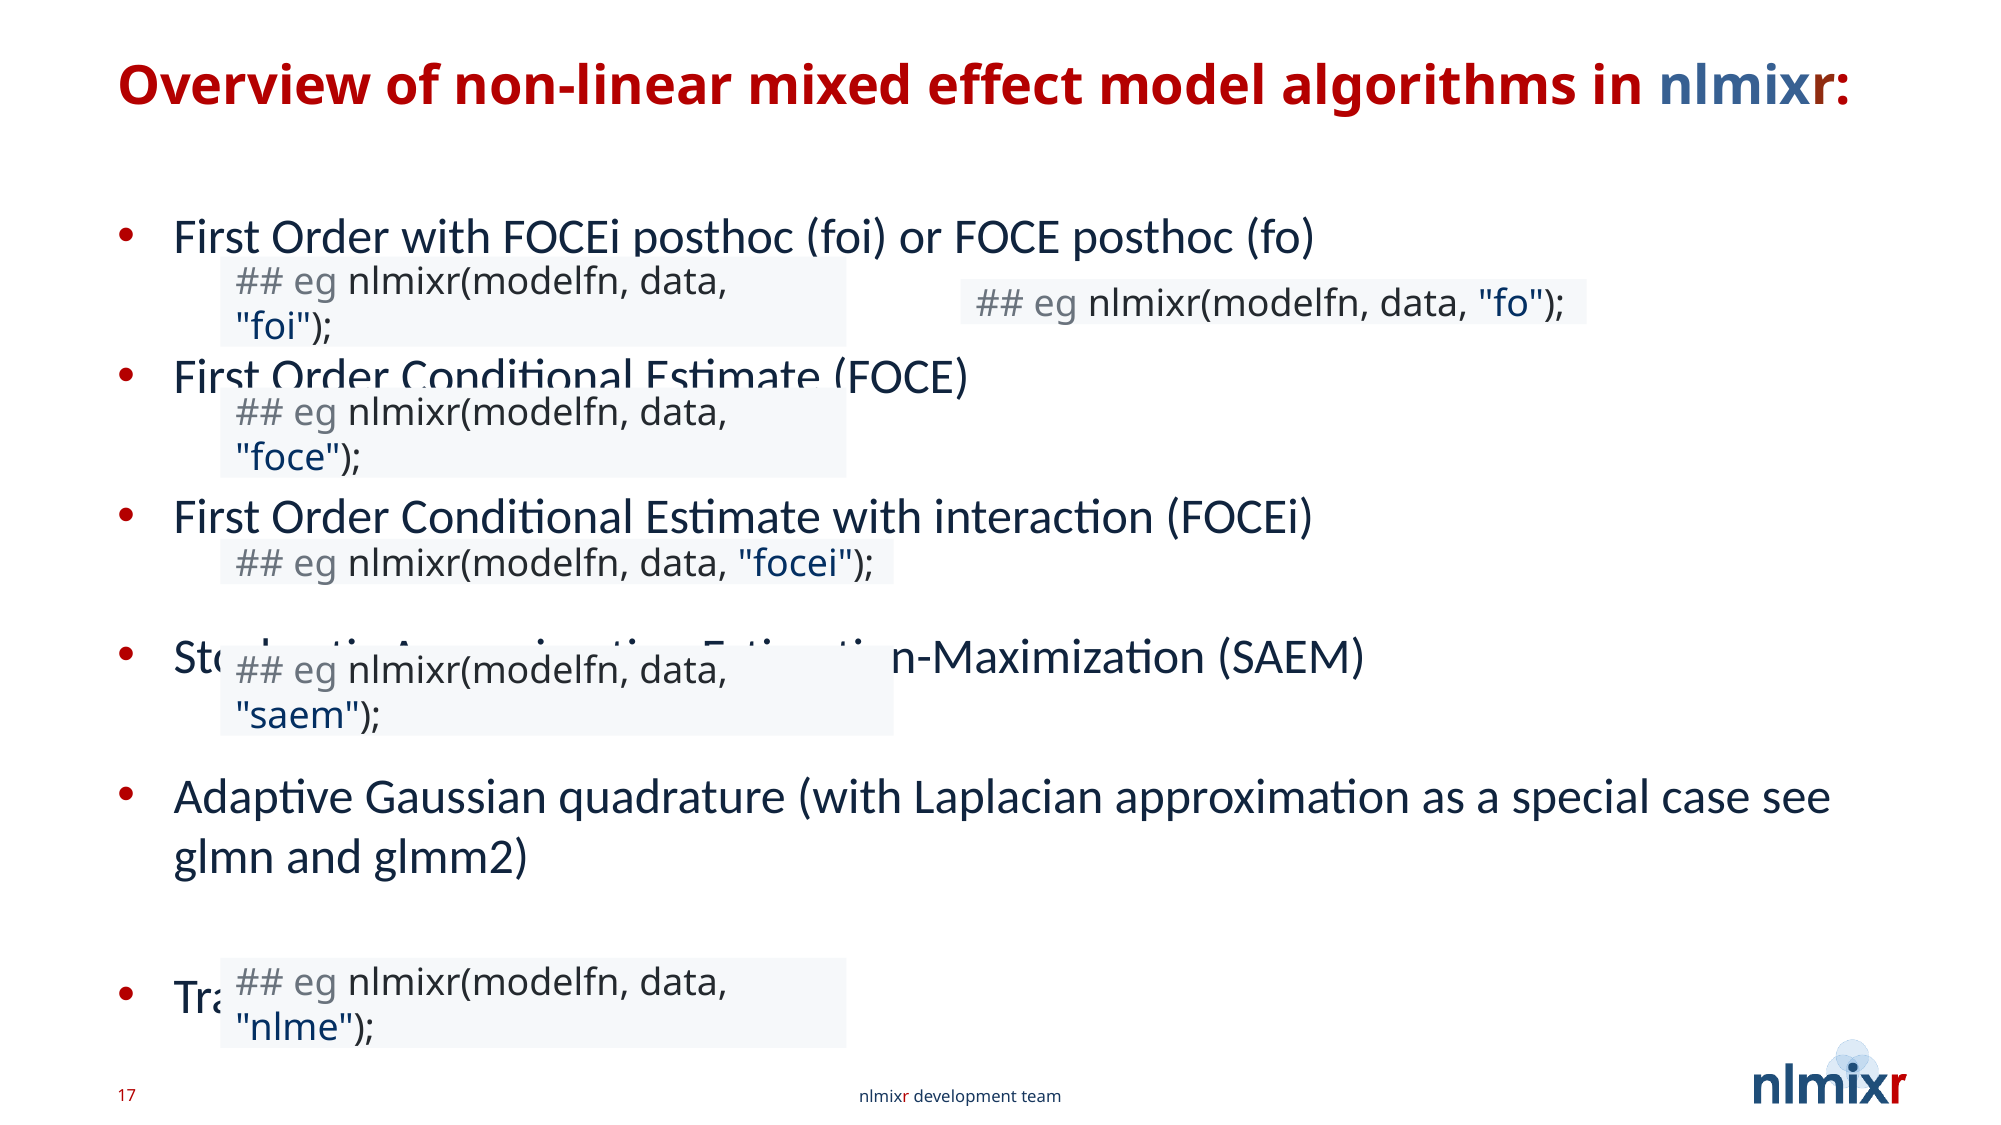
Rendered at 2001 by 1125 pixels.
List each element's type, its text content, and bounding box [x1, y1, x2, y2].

picture [1744, 1028, 1916, 1115]
text_box ## eg nlmixr(modelfn, data, "foce"); [220, 387, 847, 478]
text_box ## eg nlmixr(modelfn, data, "saem"); [220, 645, 894, 736]
text_box ## eg nlmixr(modelfn, data, "foi"); [220, 256, 847, 347]
text_box ## eg nlmixr(modelfn, data, "focei"); [220, 538, 894, 585]
title Overview of non-linear mixed effect model algorithms in nlmixr: [102, 34, 1898, 196]
list First Order with FOCEi posthoc (foi) or FOCE posthoc (fo) First Order Conditional Estimate (FOCE) First Order Conditional Estimate with interaction (FOCEi) Stochastic Approximation Estimation-Maximization (SAEM) Adaptive Gaussian quadrature (with Laplacian approximation as a special case see glmn and glmm2) Traditional R nlme [102, 196, 1898, 1047]
text_box ## eg nlmixr(modelfn, data, "nlme"); [220, 957, 847, 1048]
text_box ## eg nlmixr(modelfn, data, "fo"); [960, 279, 1587, 325]
slide_number 17 [102, 1076, 276, 1115]
footer nlmixr development team [354, 1076, 1567, 1115]
